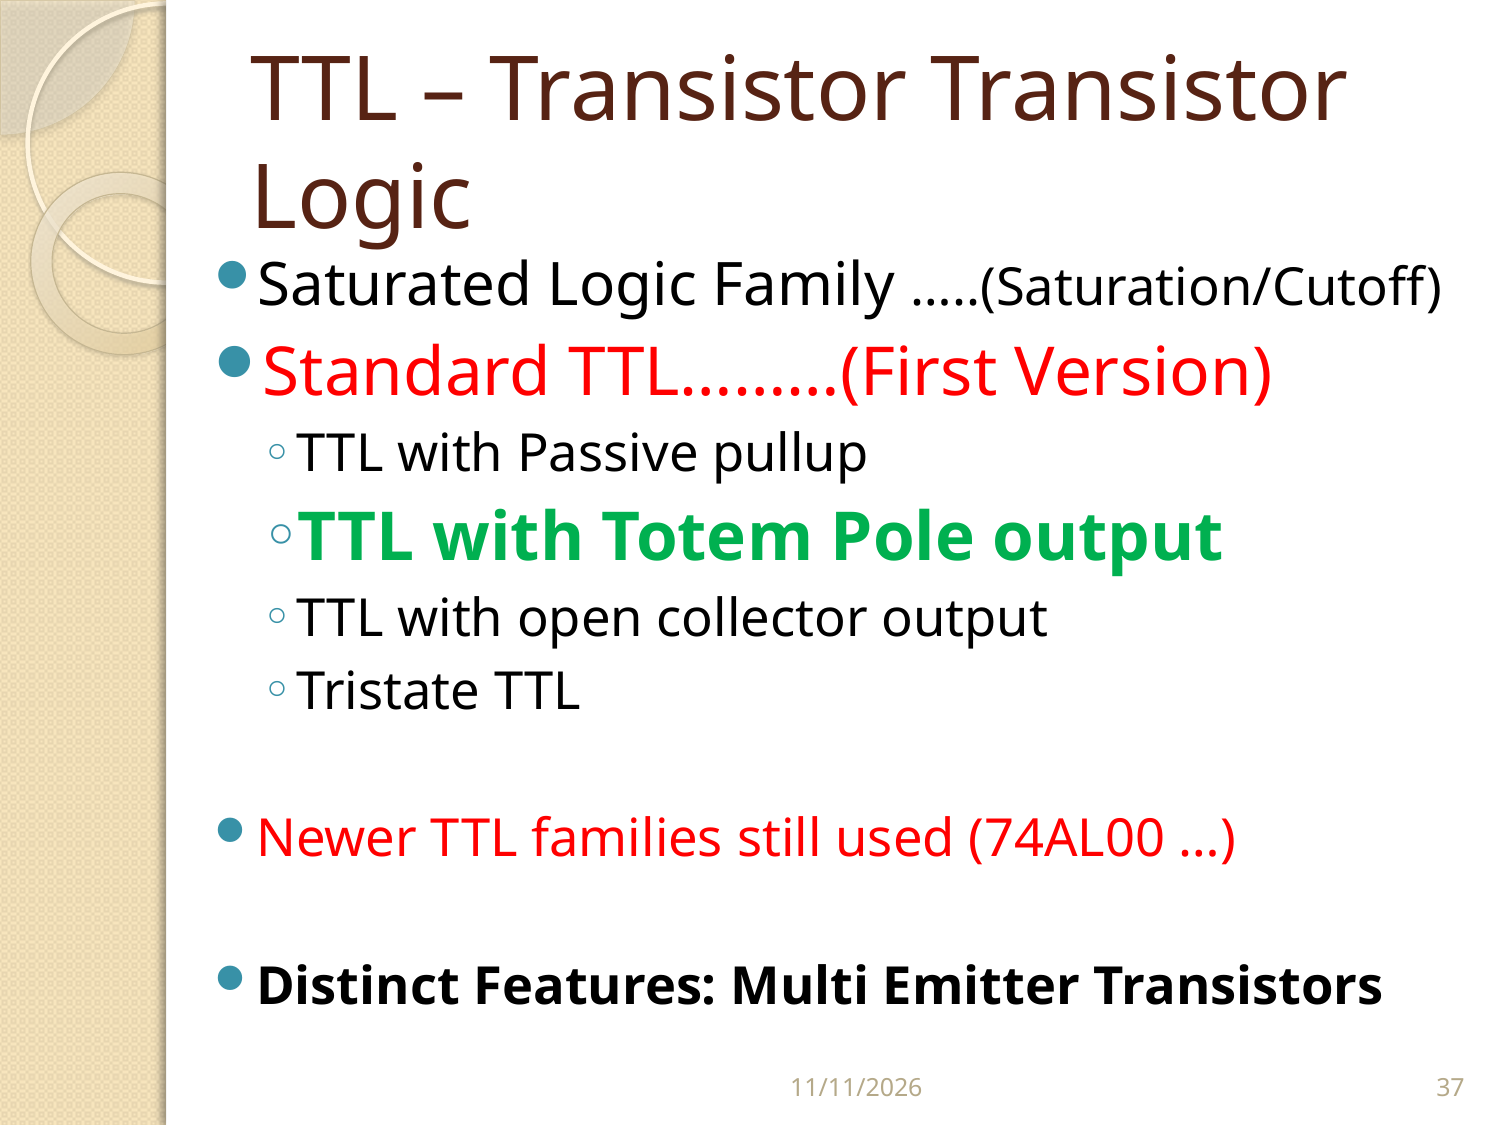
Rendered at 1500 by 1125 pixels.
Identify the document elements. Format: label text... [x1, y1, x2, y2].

title TTL – Transistor Transistor Logic [235, 45, 1466, 233]
slide_number 37 [1413, 1034, 1488, 1113]
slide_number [587, 1034, 938, 1113]
list Saturated Logic Family …..(Saturation/Cutoff) Standard TTL………(First Version) TTL with Passive pullup TTL with Totem Pole output TTL with open collector output Tristate TTL Newer TTL families still used (74AL00 …) Distinct Features: Multi Emitter Transistors [187, 237, 1466, 1063]
